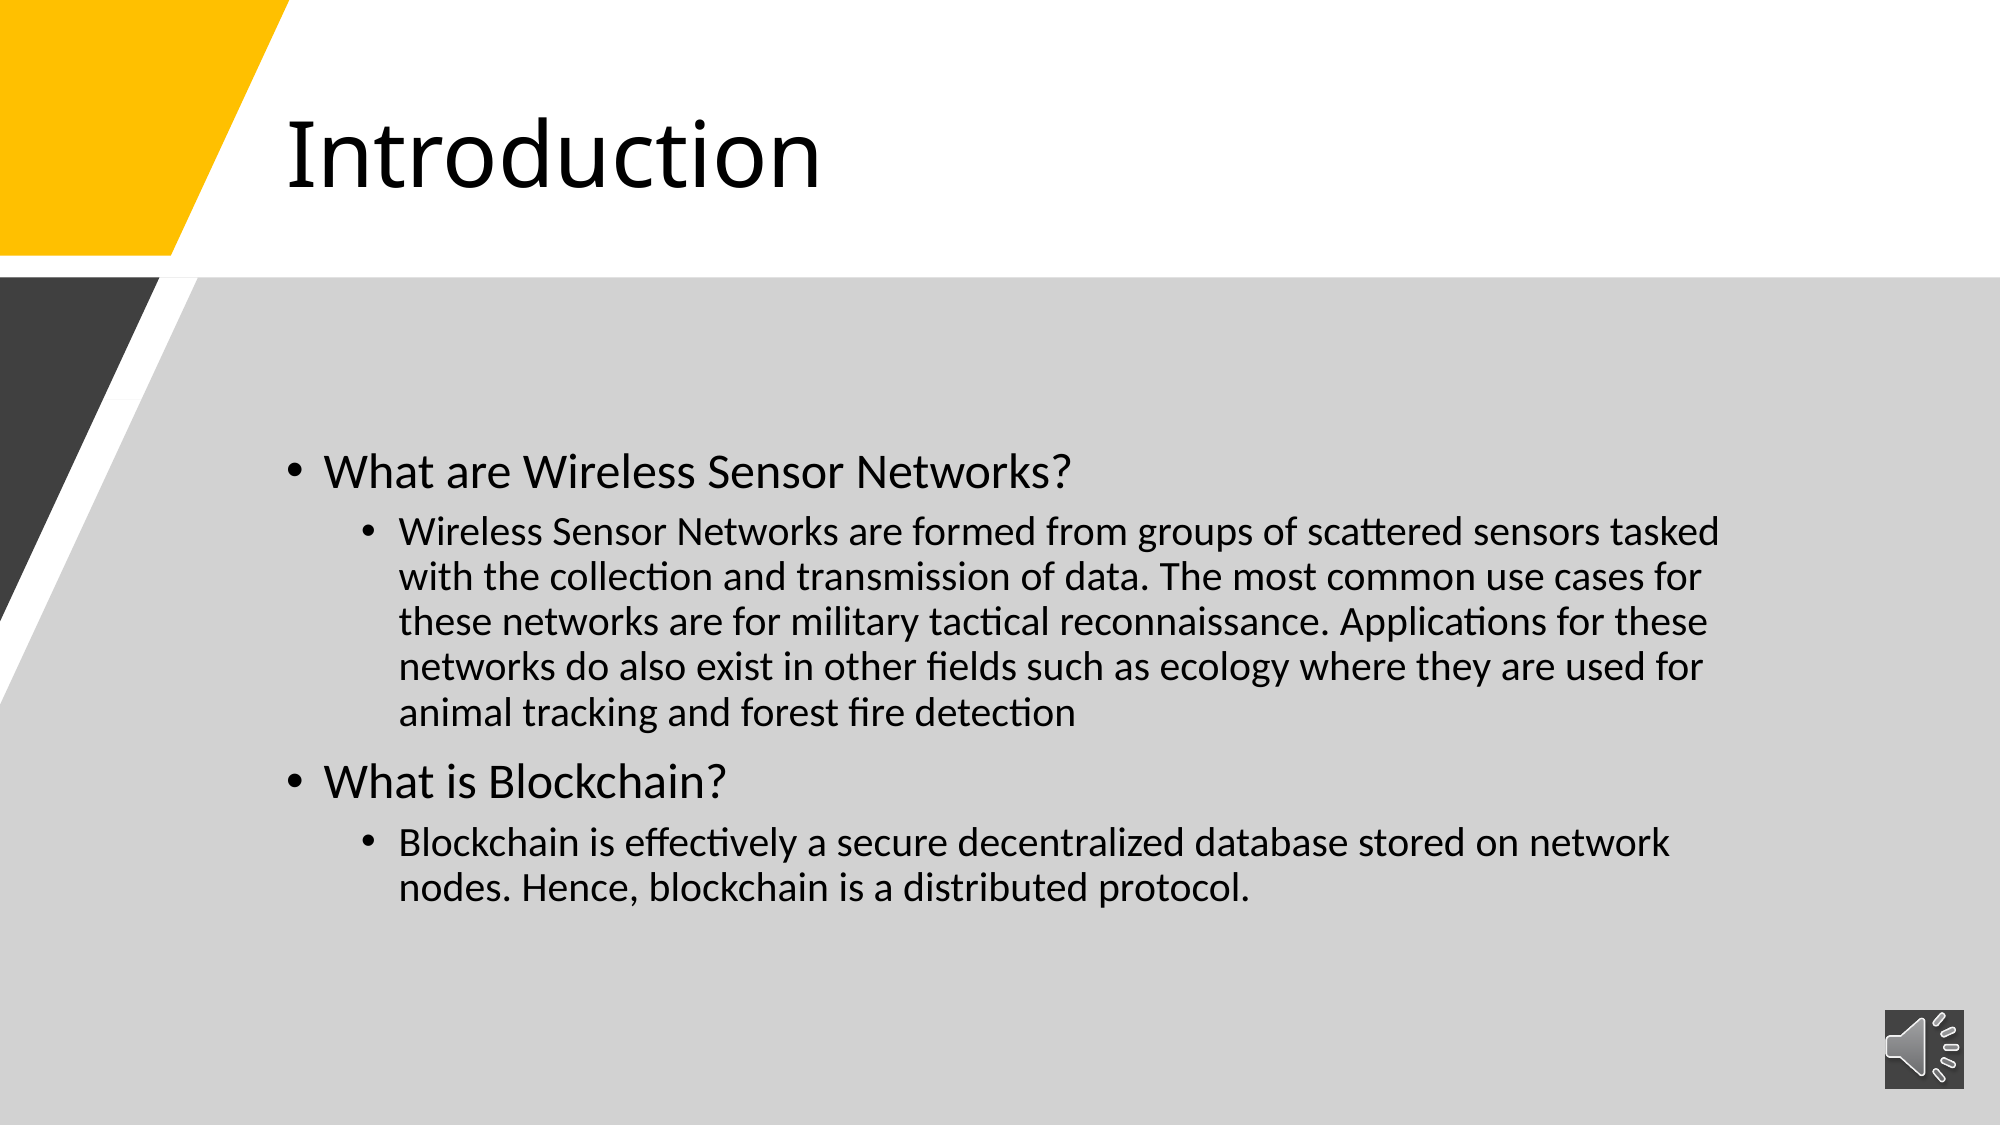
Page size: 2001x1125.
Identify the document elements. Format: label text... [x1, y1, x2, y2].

text_box [0, 0, 291, 257]
text_box [0, 276, 162, 622]
list What are Wireless Sensor Networks? Wireless Sensor Networks are formed from groups of scattered sensors tasked with the collection and transmission of data. The most common use cases for these networks are for military tactical reconnaissance. Applications for these networks do also exist in other fields such as ecology where they are used for animal tracking and forest fire detection What is Blockchain? Blockchain is effectively a secure decentralized database stored on network nodes. Hence, blockchain is a distributed protocol. [271, 356, 1808, 1020]
text_box [0, 276, 2000, 1125]
picture [1884, 1009, 1965, 1090]
title Introduction [271, 60, 1808, 255]
